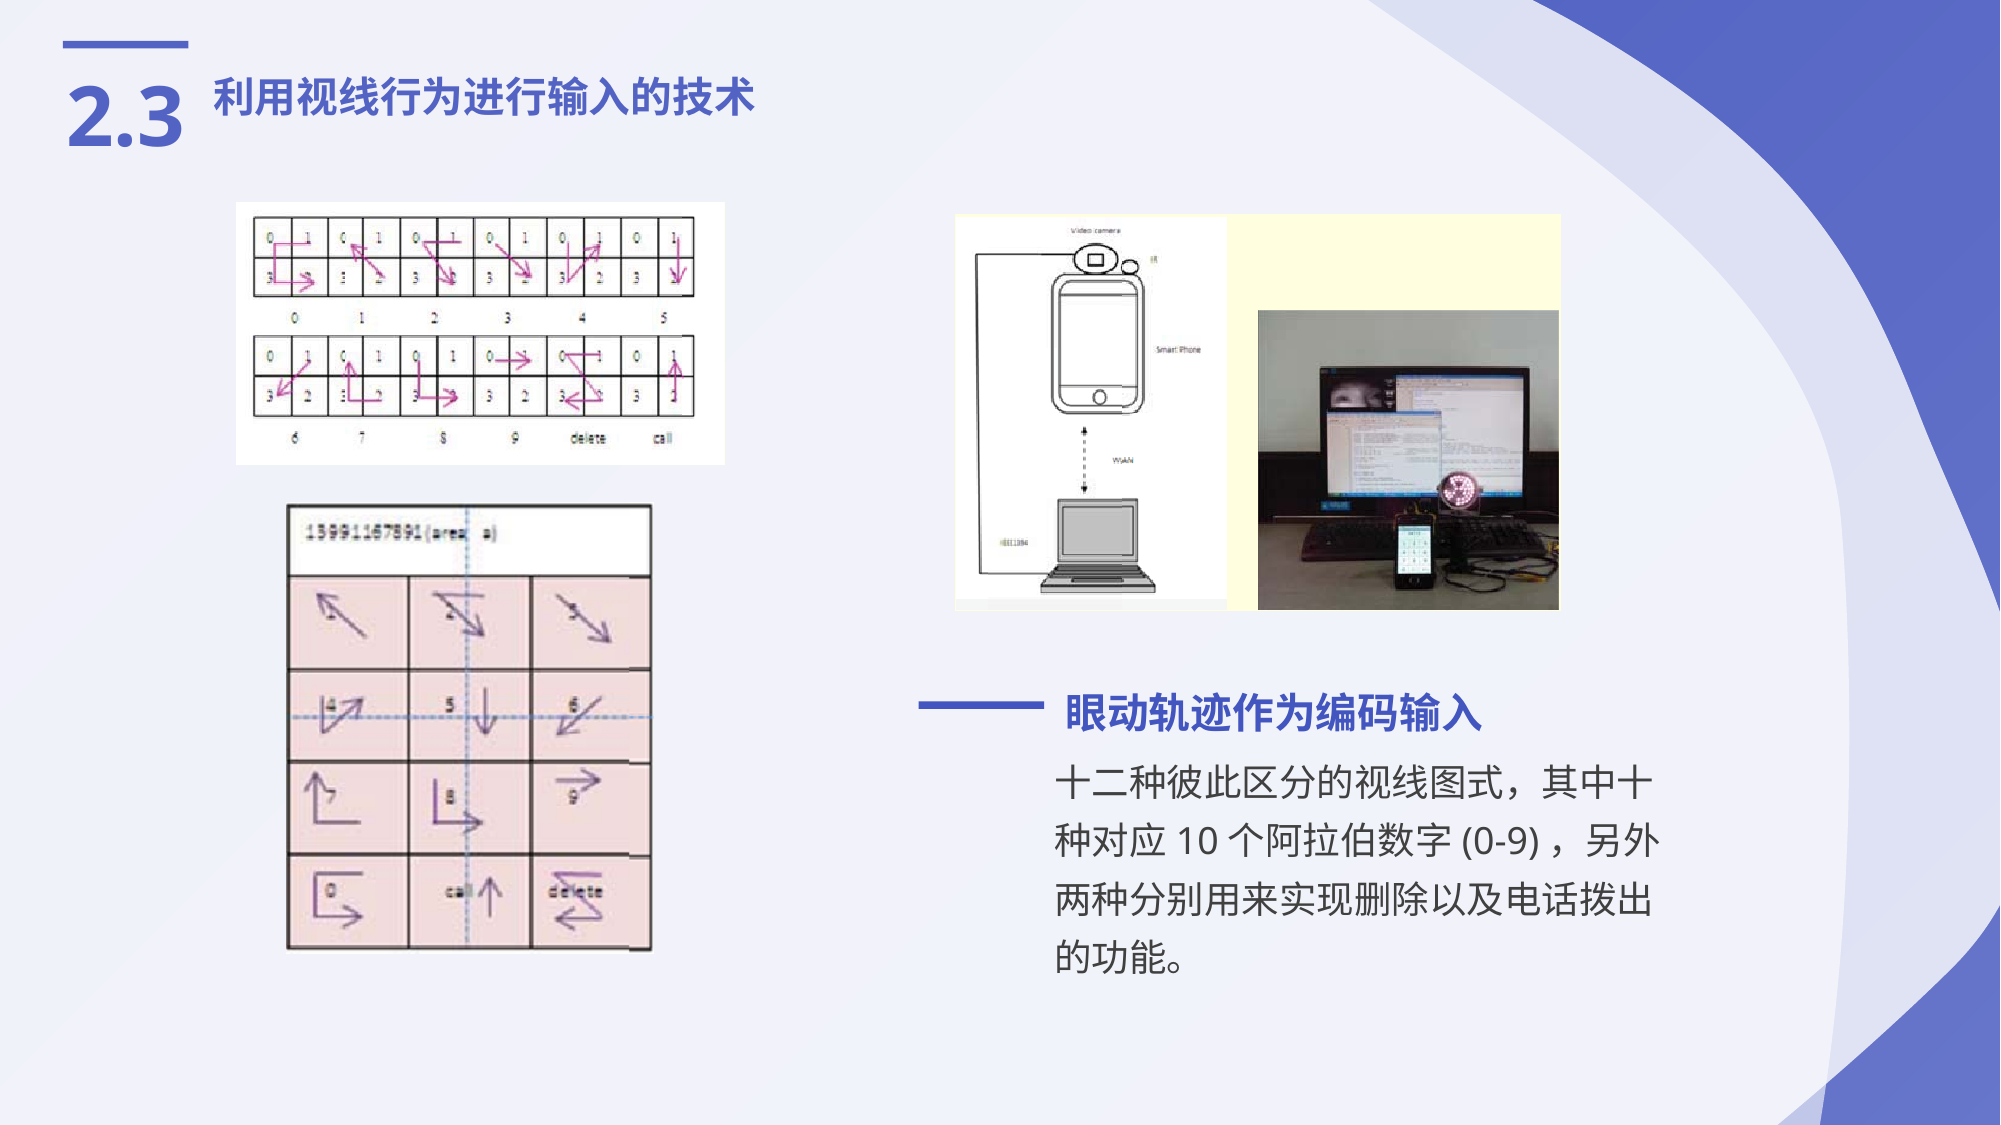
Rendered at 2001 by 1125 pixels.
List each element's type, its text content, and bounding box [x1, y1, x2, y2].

picture [955, 214, 1561, 611]
picture [236, 202, 725, 465]
picture [285, 502, 654, 955]
text_box 眼动轨迹作为编码输入 [1050, 664, 1498, 745]
text_box [918, 700, 1045, 710]
text_box 2.3 [51, 25, 200, 171]
text_box 十二种彼此区分的视线图式，其中十种对应10个阿拉伯数字(0-9)，另外两种分别用来实现删除以及电话拨出的功能。 [1039, 738, 1681, 987]
text_box 利用视线行为进行输入的技术 [200, 48, 771, 129]
